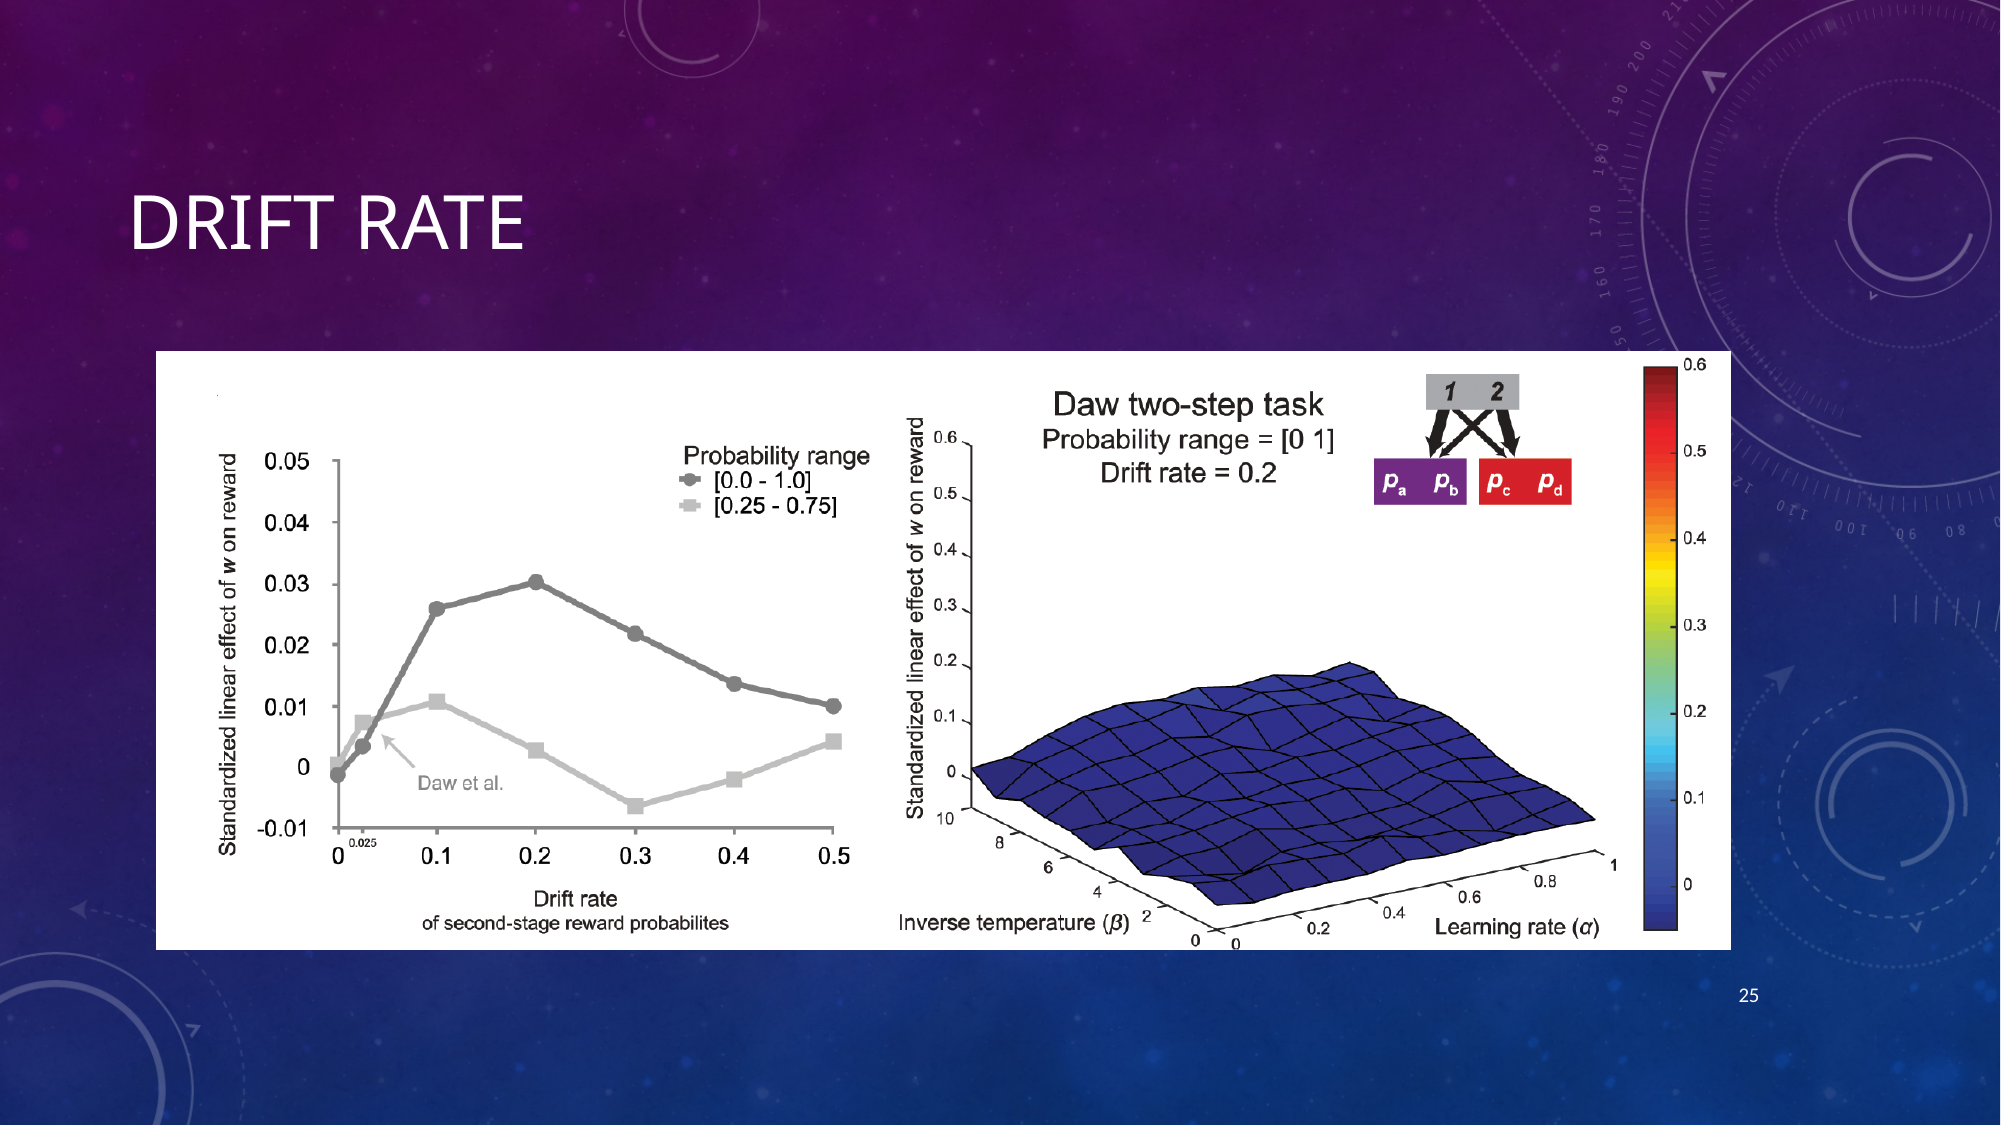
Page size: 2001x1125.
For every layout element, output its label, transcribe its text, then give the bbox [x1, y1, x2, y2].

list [155, 350, 1732, 951]
slide_number 25 [1684, 963, 1775, 1025]
picture [0, 0, 2001, 1125]
title drift rate [112, 99, 1775, 339]
